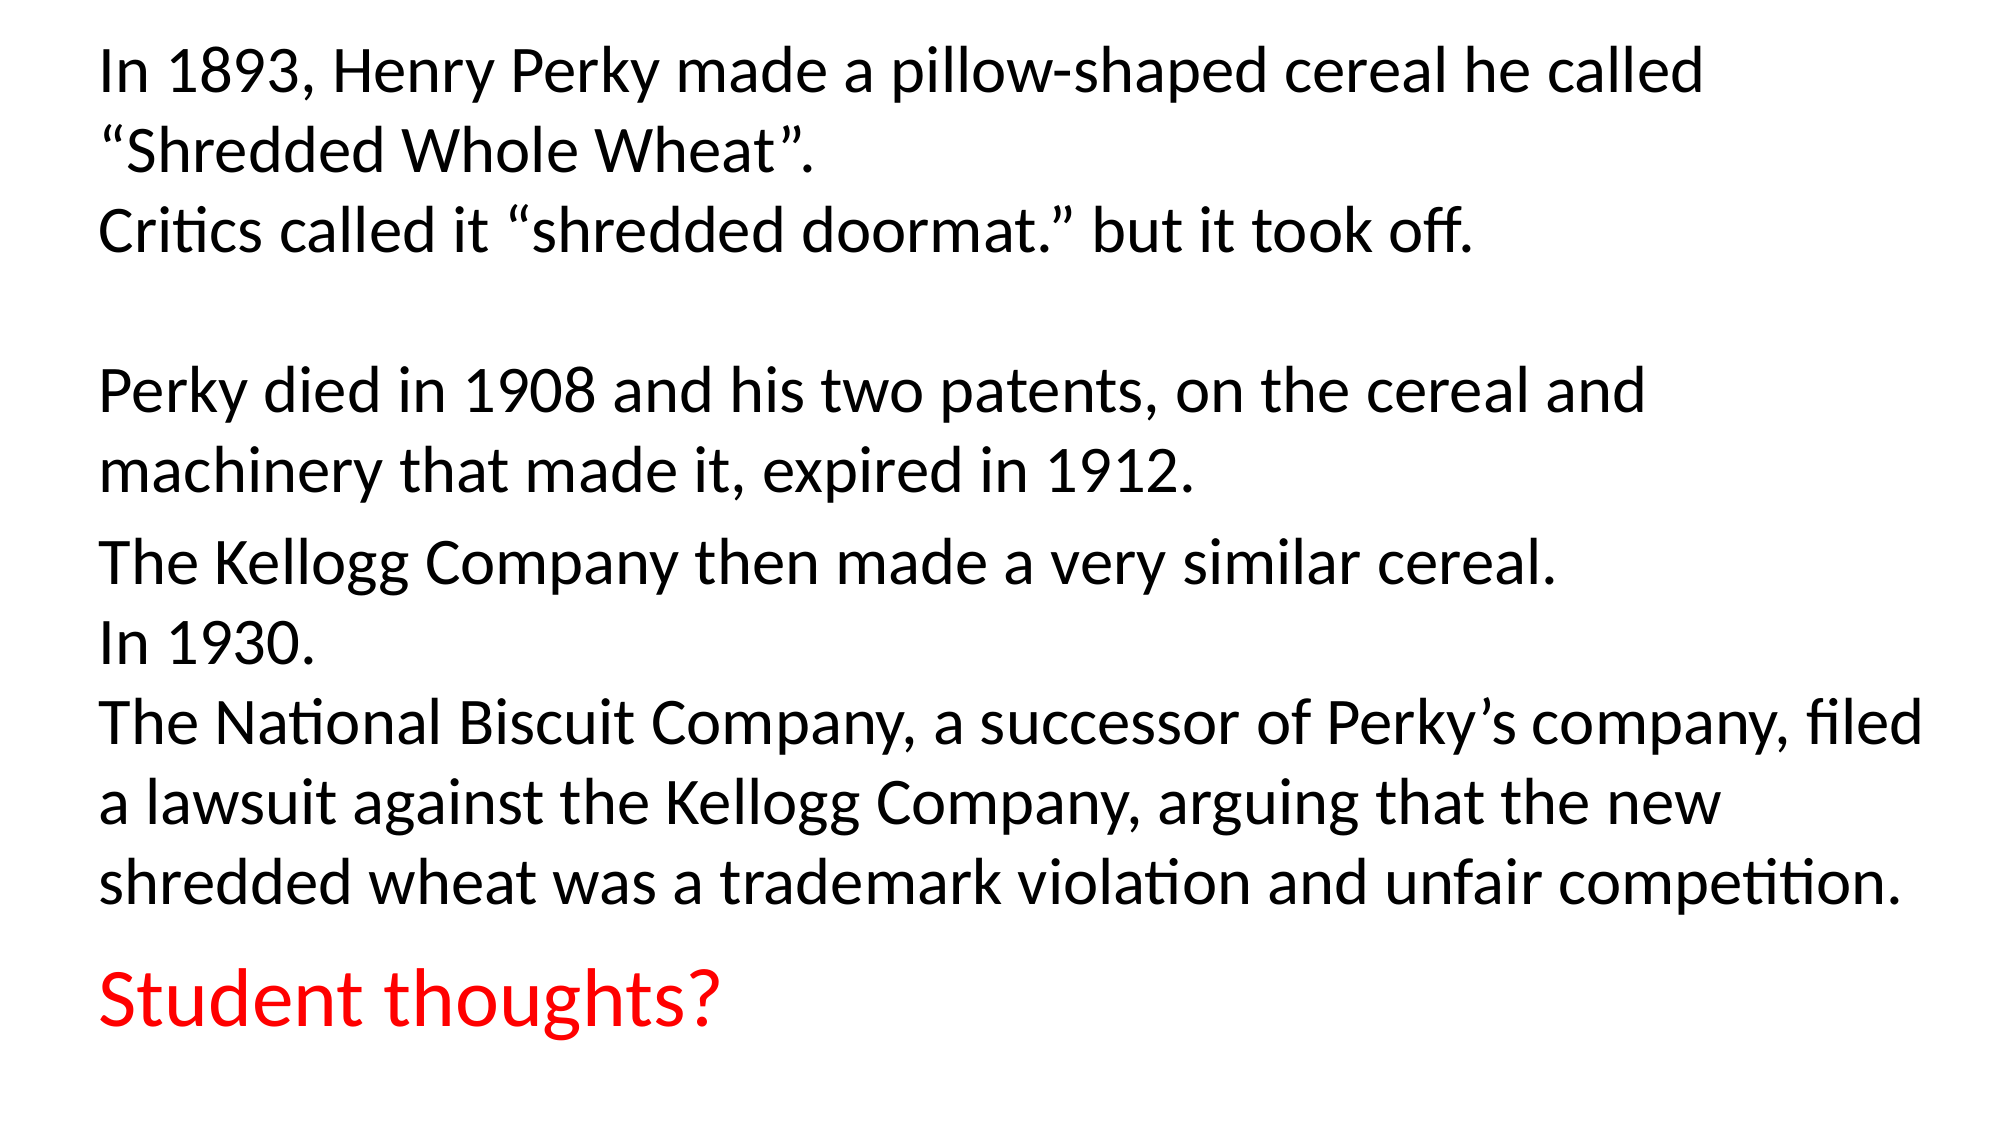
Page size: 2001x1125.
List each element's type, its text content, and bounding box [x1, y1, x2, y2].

text_box In 1893, Henry Perky made a pillow-shaped cereal he called “Shredded Whole Wheat”. Critics called it “shredded doormat.” but it took off. Perky died in 1908 and his two patents, on the cereal and machinery that made it, expired in 1912. The Kellogg Company then made a very similar cereal. In 1930. The National Biscuit Company, a successor of Perky’s company, filed a lawsuit against the Kellogg Company, arguing that the new shredded wheat was a trademark violation and unfair competition. Student thoughts? [83, 18, 1956, 1051]
